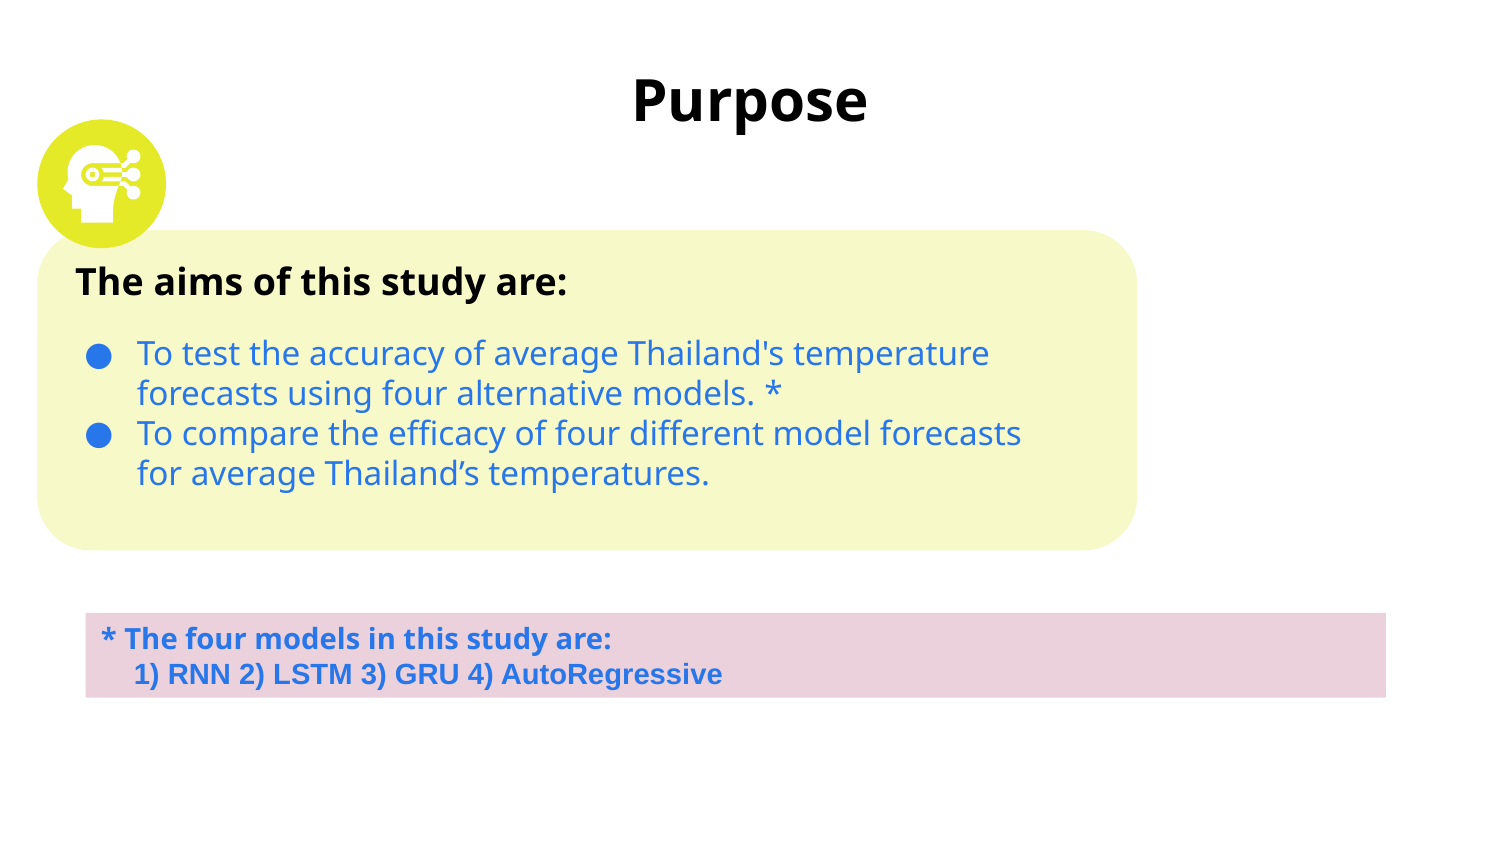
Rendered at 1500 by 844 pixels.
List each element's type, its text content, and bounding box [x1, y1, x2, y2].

text_box The aims of this study are: [60, 253, 791, 308]
text_box * The four models in this study are: 1) RNN 2) LSTM 3) GRU 4) AutoRegressive [85, 612, 1386, 698]
text_box [37, 230, 1138, 551]
text_box To test the accuracy of average Thailand's temperature forecasts using four alternative models. * To compare the efficacy of four different model forecasts for average Thailand’s temperatures. [69, 247, 1084, 508]
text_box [36, 119, 167, 249]
title Purpose [75, 67, 1425, 129]
